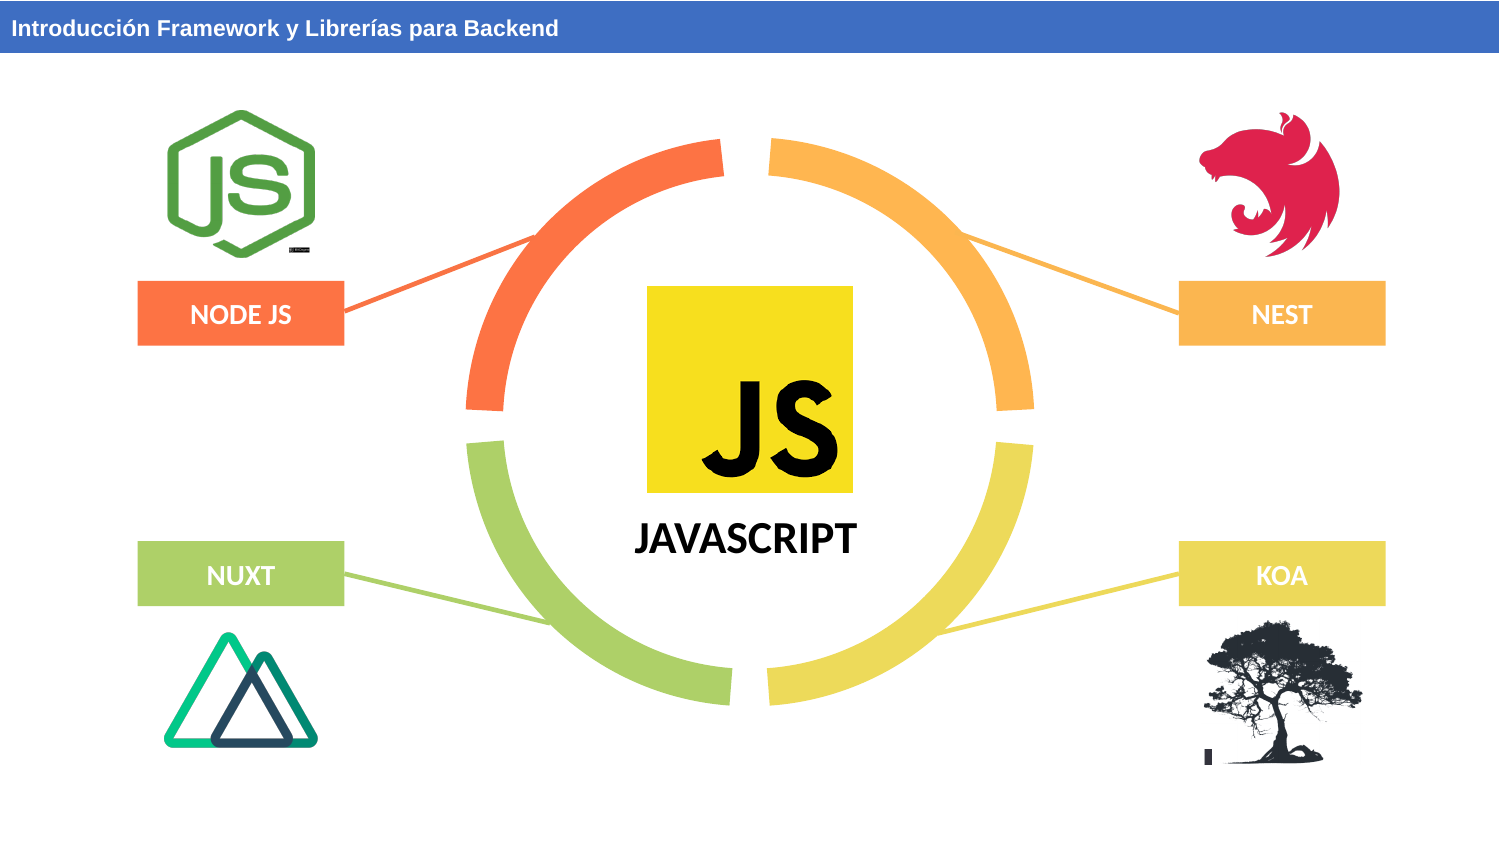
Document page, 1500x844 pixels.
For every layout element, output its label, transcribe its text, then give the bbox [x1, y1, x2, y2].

text_box NUXT [137, 541, 345, 607]
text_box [344, 573, 551, 624]
text_box [760, 430, 1015, 687]
text_box [484, 430, 739, 687]
text_box [0, 0, 1500, 8]
text_box NODE JS [137, 280, 345, 346]
picture [646, 286, 853, 493]
text_box [484, 157, 736, 418]
text_box [0, 47, 1500, 54]
text_box Introducción Framework y Librerías para Backend [0, 8, 1500, 47]
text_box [937, 573, 1180, 634]
picture [164, 632, 318, 748]
text_box [760, 156, 1016, 418]
picture [1195, 110, 1344, 259]
text_box NEST [1178, 280, 1386, 346]
picture [166, 110, 316, 259]
text_box KOA [1178, 541, 1386, 607]
text_box JAVASCRIPT [612, 492, 880, 578]
picture [1201, 616, 1363, 765]
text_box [954, 231, 1180, 314]
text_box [344, 236, 536, 312]
